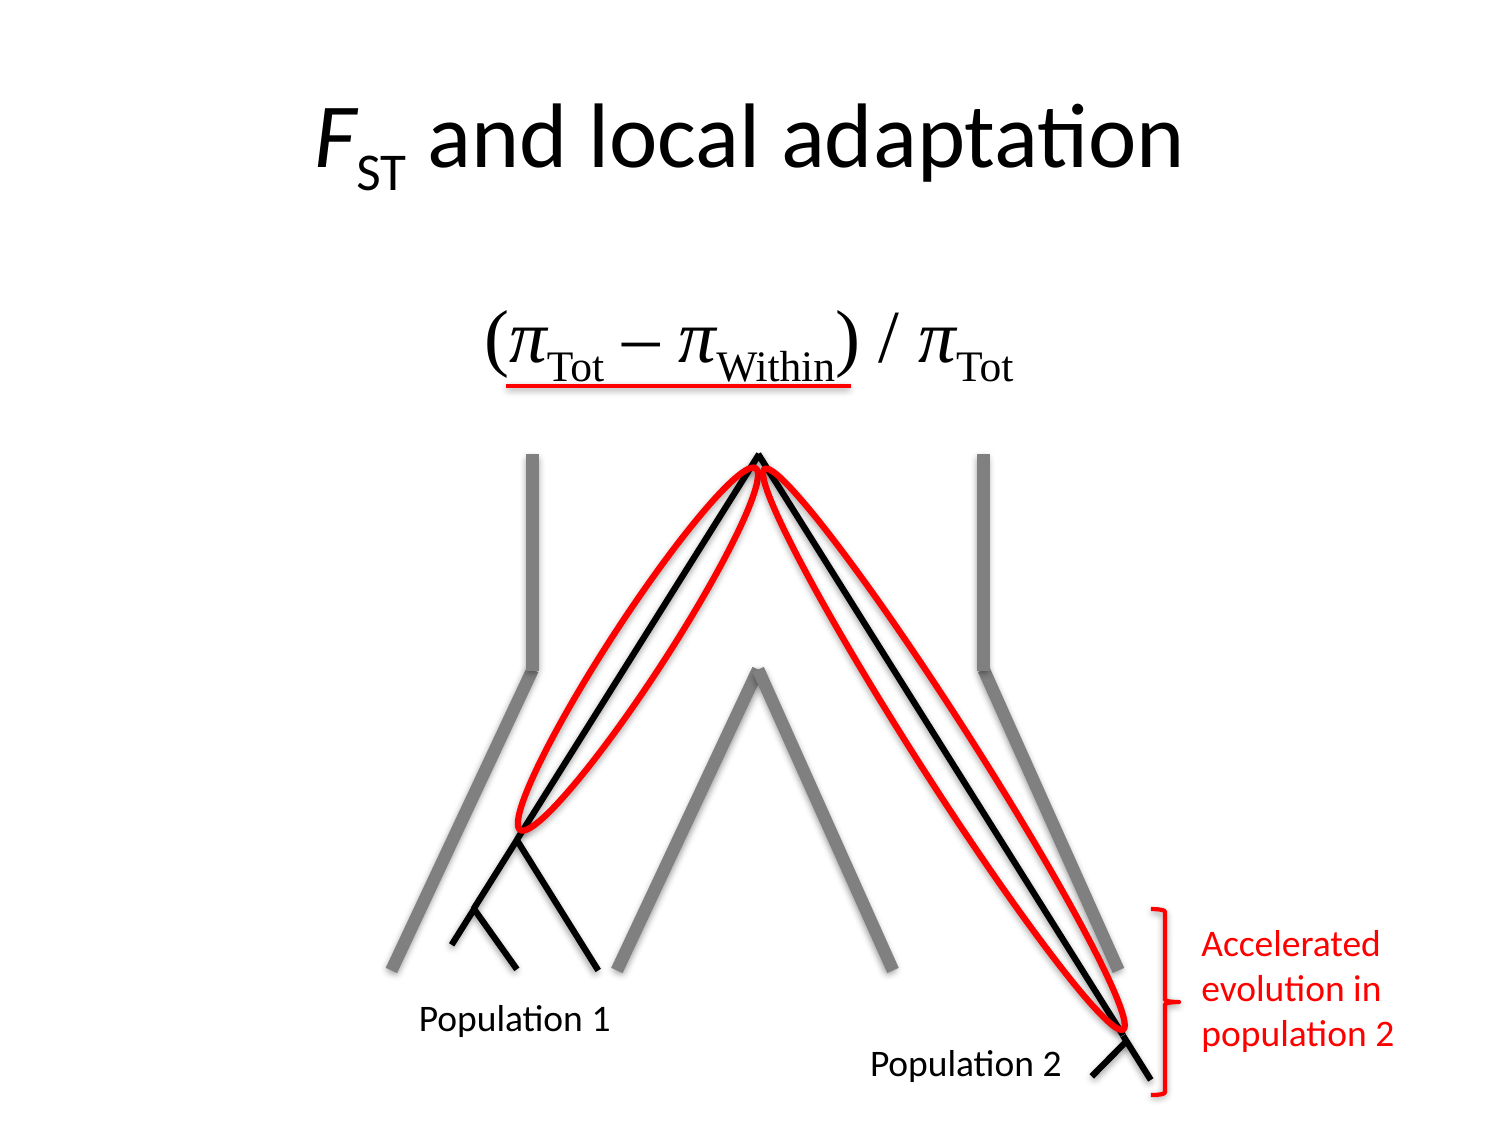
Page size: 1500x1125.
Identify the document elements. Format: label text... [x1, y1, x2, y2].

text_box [516, 453, 604, 841]
text_box Accelerated evolution in population 2 [1186, 911, 1413, 1062]
title FST and local adaptation [75, 45, 1425, 233]
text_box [1091, 1040, 1118, 1077]
text_box Population 2 [855, 1043, 1077, 1092]
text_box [1122, 1035, 1151, 1081]
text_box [609, 416, 973, 1083]
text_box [451, 908, 475, 946]
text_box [473, 908, 518, 970]
text_box Population 1 [404, 986, 604, 1047]
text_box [391, 669, 511, 971]
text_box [518, 839, 599, 971]
text_box [1150, 906, 1182, 1098]
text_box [977, 453, 1124, 1036]
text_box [473, 839, 518, 908]
text_box (πTot – πWithin) / πTot [469, 279, 1047, 398]
